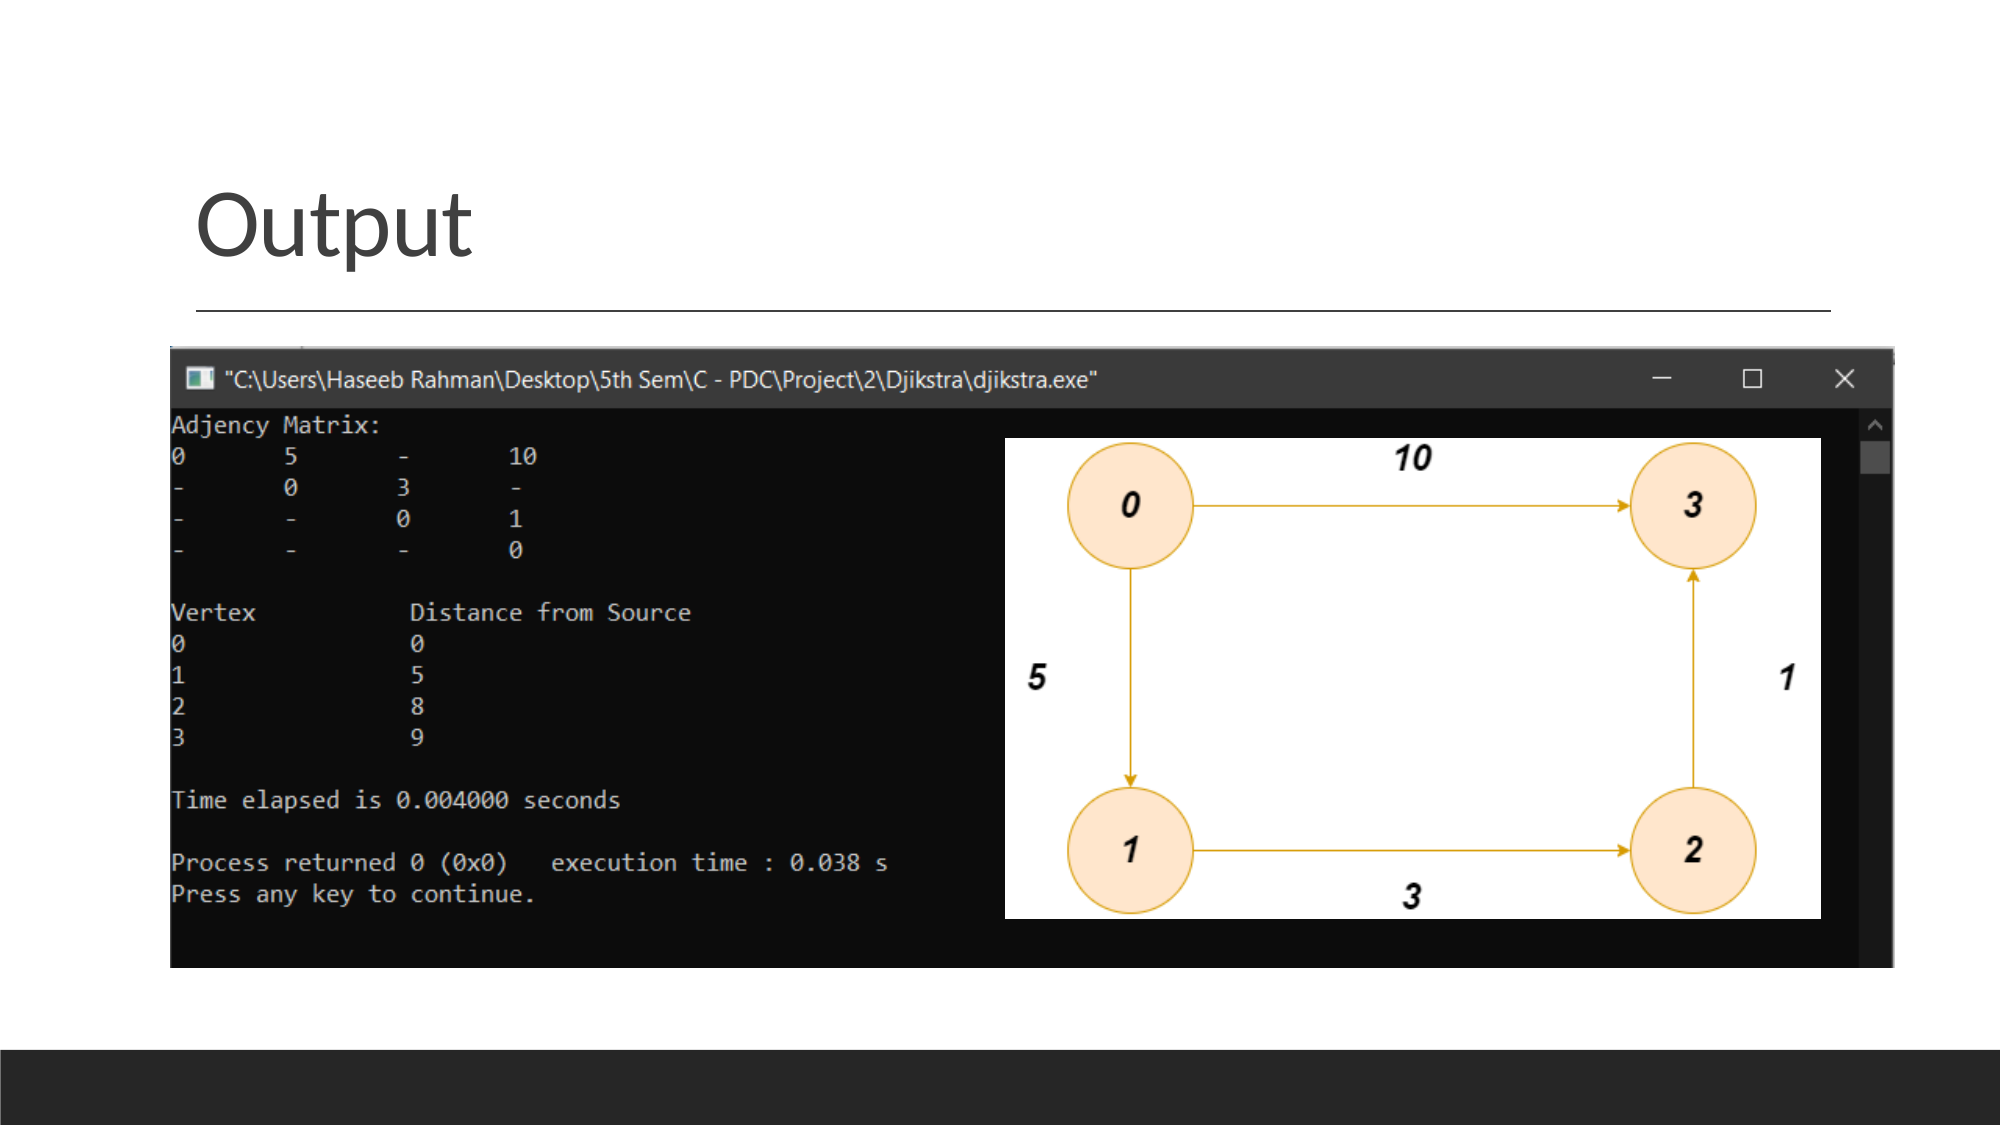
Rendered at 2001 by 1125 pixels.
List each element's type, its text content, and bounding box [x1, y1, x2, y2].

picture [169, 345, 1896, 969]
title Output [180, 47, 1830, 285]
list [1004, 438, 1822, 919]
